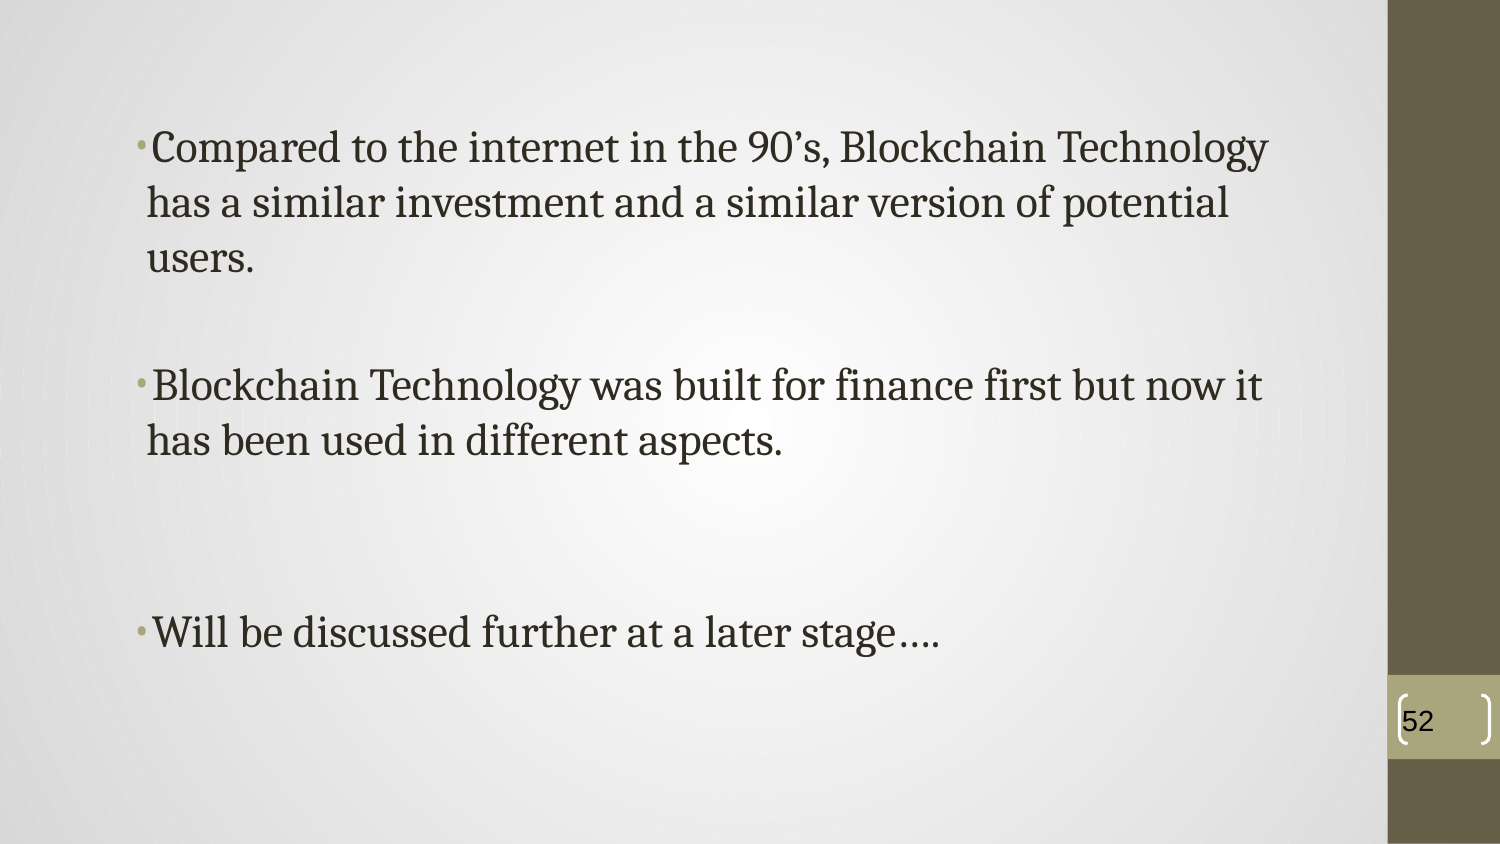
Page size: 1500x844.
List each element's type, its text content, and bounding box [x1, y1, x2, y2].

slide_number ‹#› [1397, 693, 1492, 746]
list Compared to the internet in the 90’s, Blockchain Technology has a similar investment and a similar version of potential users. Blockchain Technology was built for finance first but now it has been used in different aspects. Will be discussed further at a later stage…. [75, 101, 1325, 788]
